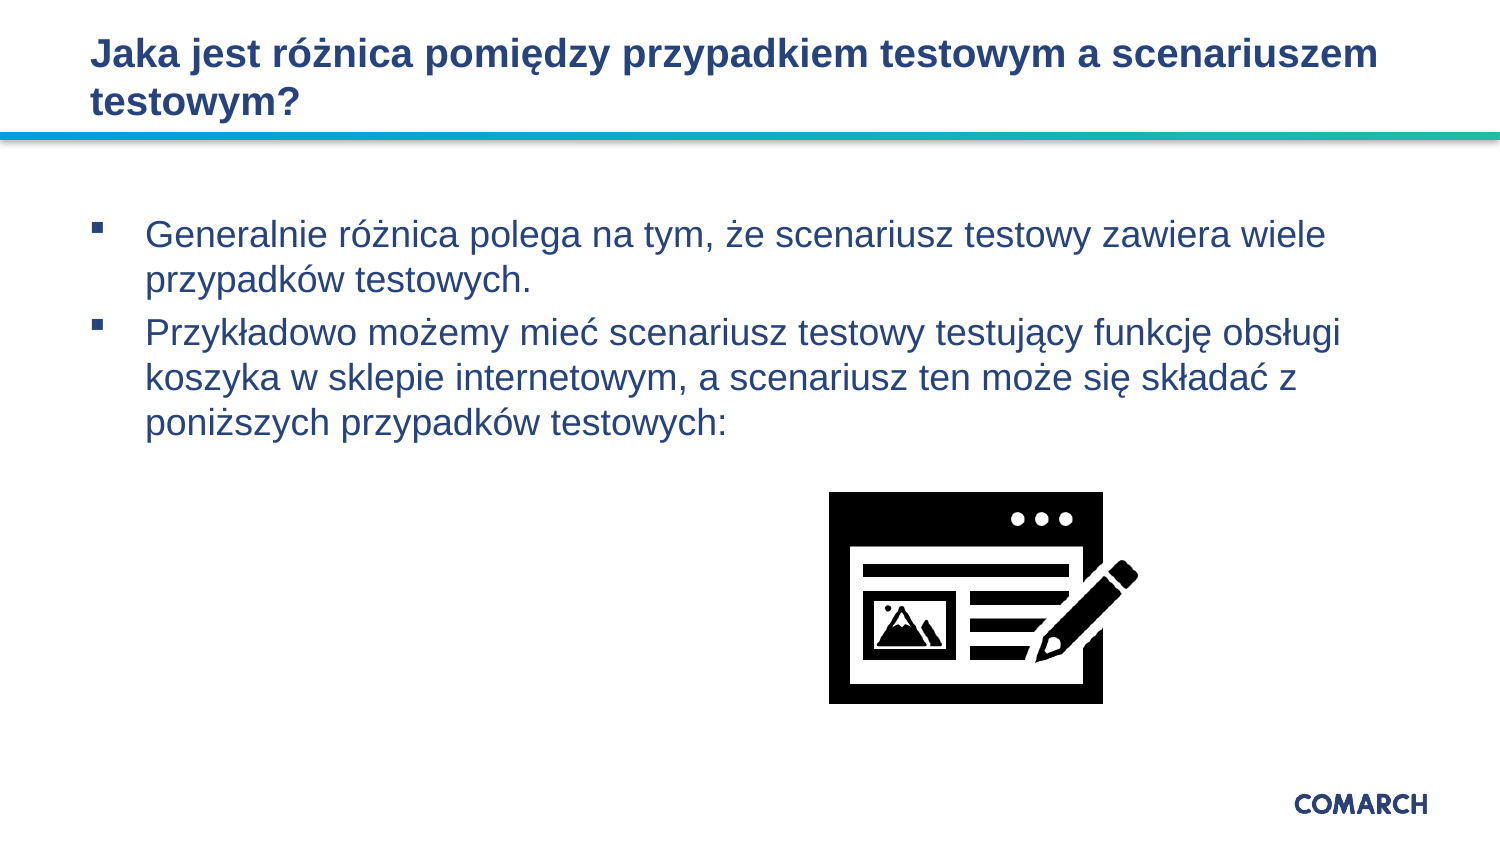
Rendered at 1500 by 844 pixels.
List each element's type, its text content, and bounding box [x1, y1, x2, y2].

picture [814, 433, 1144, 762]
picture [1294, 793, 1427, 814]
list Generalnie różnica polega na tym, że scenariusz testowy zawiera wiele przypadków testowych. Przykładowo możemy mieć scenariusz testowy testujący funkcję obsługi koszyka w sklepie internetowym, a scenariusz ten może się składać z poniższych przypadków testowych: [73, 202, 1425, 485]
title Jaka jest różnica pomiędzy przypadkiem testowym a scenariuszem testowym? [75, 19, 1425, 132]
